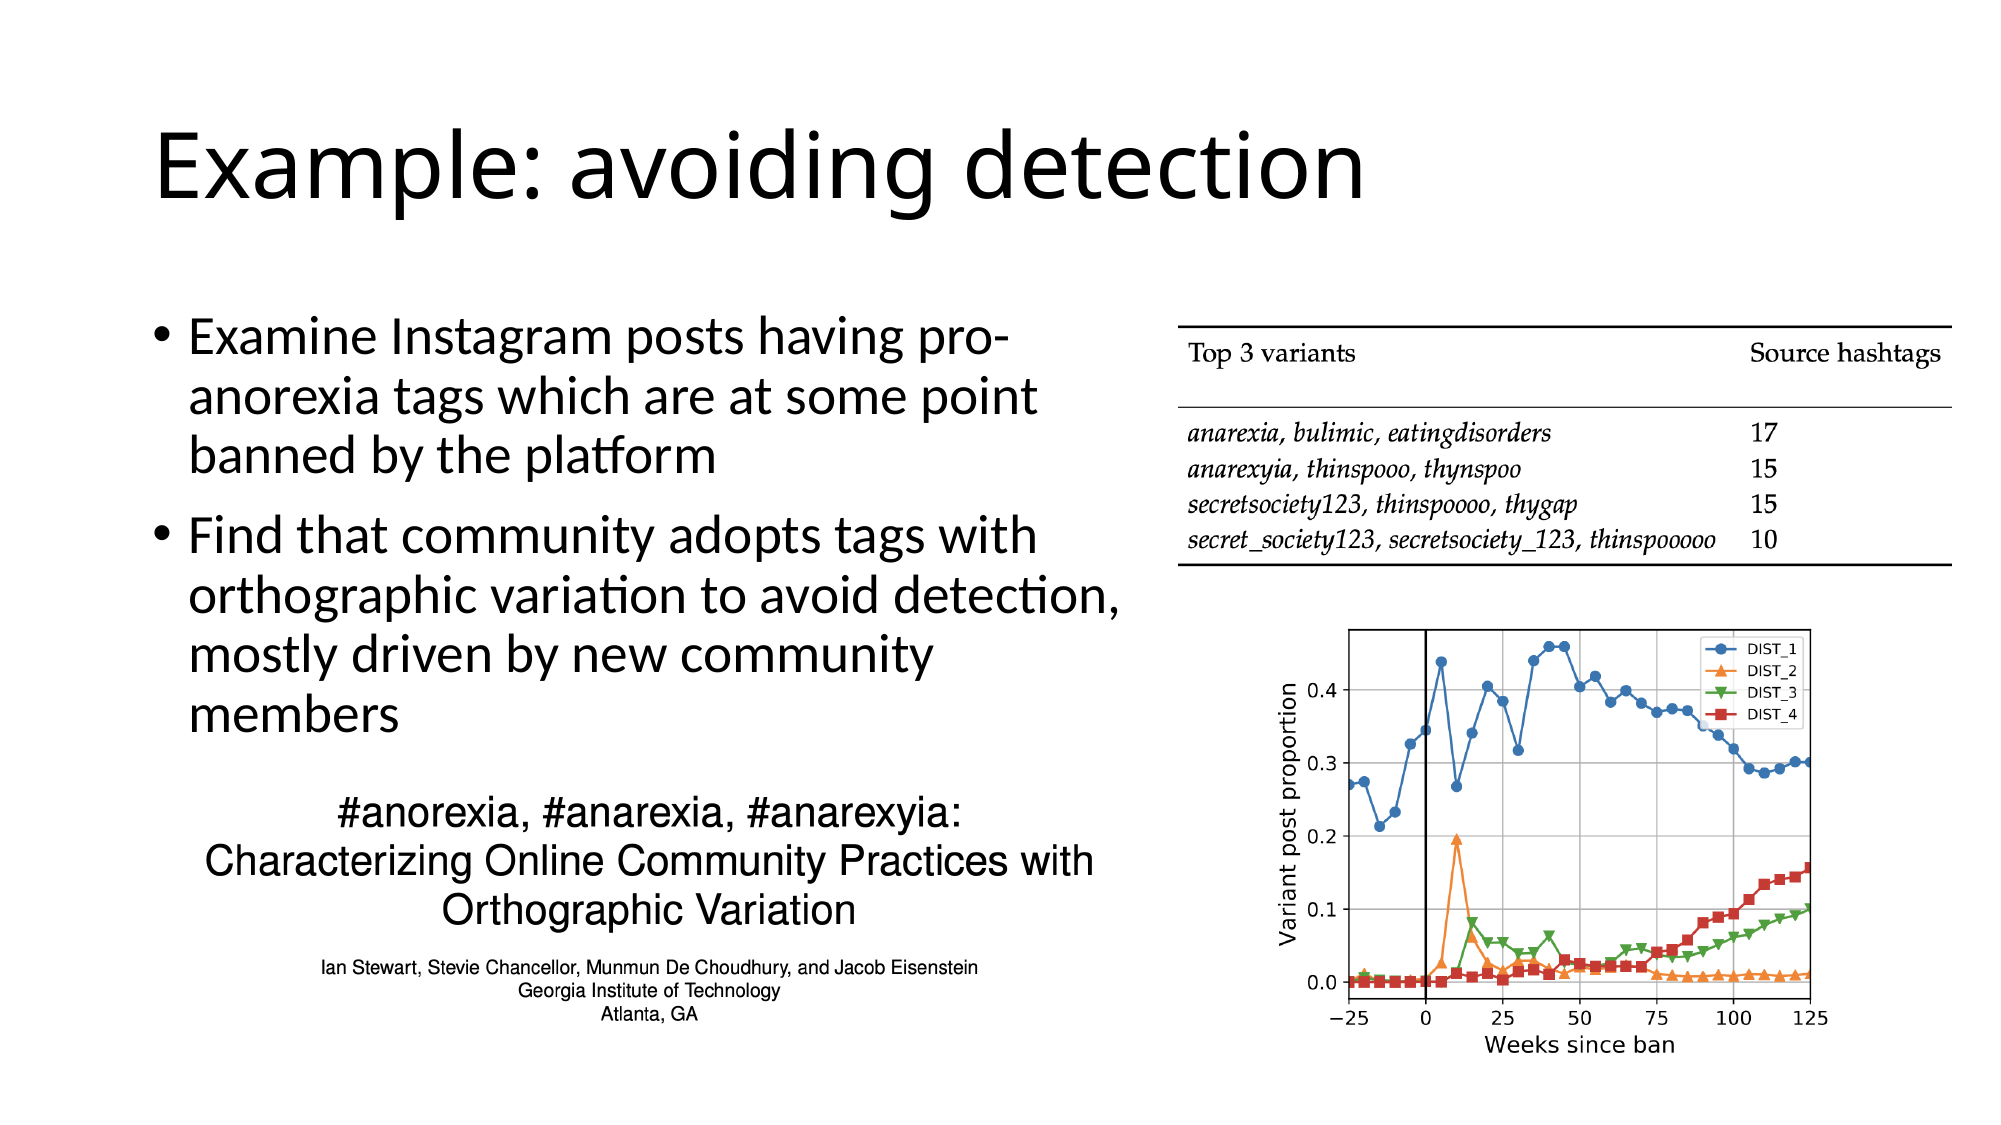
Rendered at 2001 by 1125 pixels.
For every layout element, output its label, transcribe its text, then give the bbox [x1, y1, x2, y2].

picture [1267, 615, 1837, 1060]
title Example: avoiding detection [137, 59, 1863, 278]
list Examine Instagram posts having pro-anorexia tags which are at some point banned by the platform Find that community adopts tags with orthographic variation to avoid detection, mostly driven by new community members [137, 299, 1157, 755]
picture [1177, 316, 1952, 576]
picture [194, 777, 1100, 1028]
